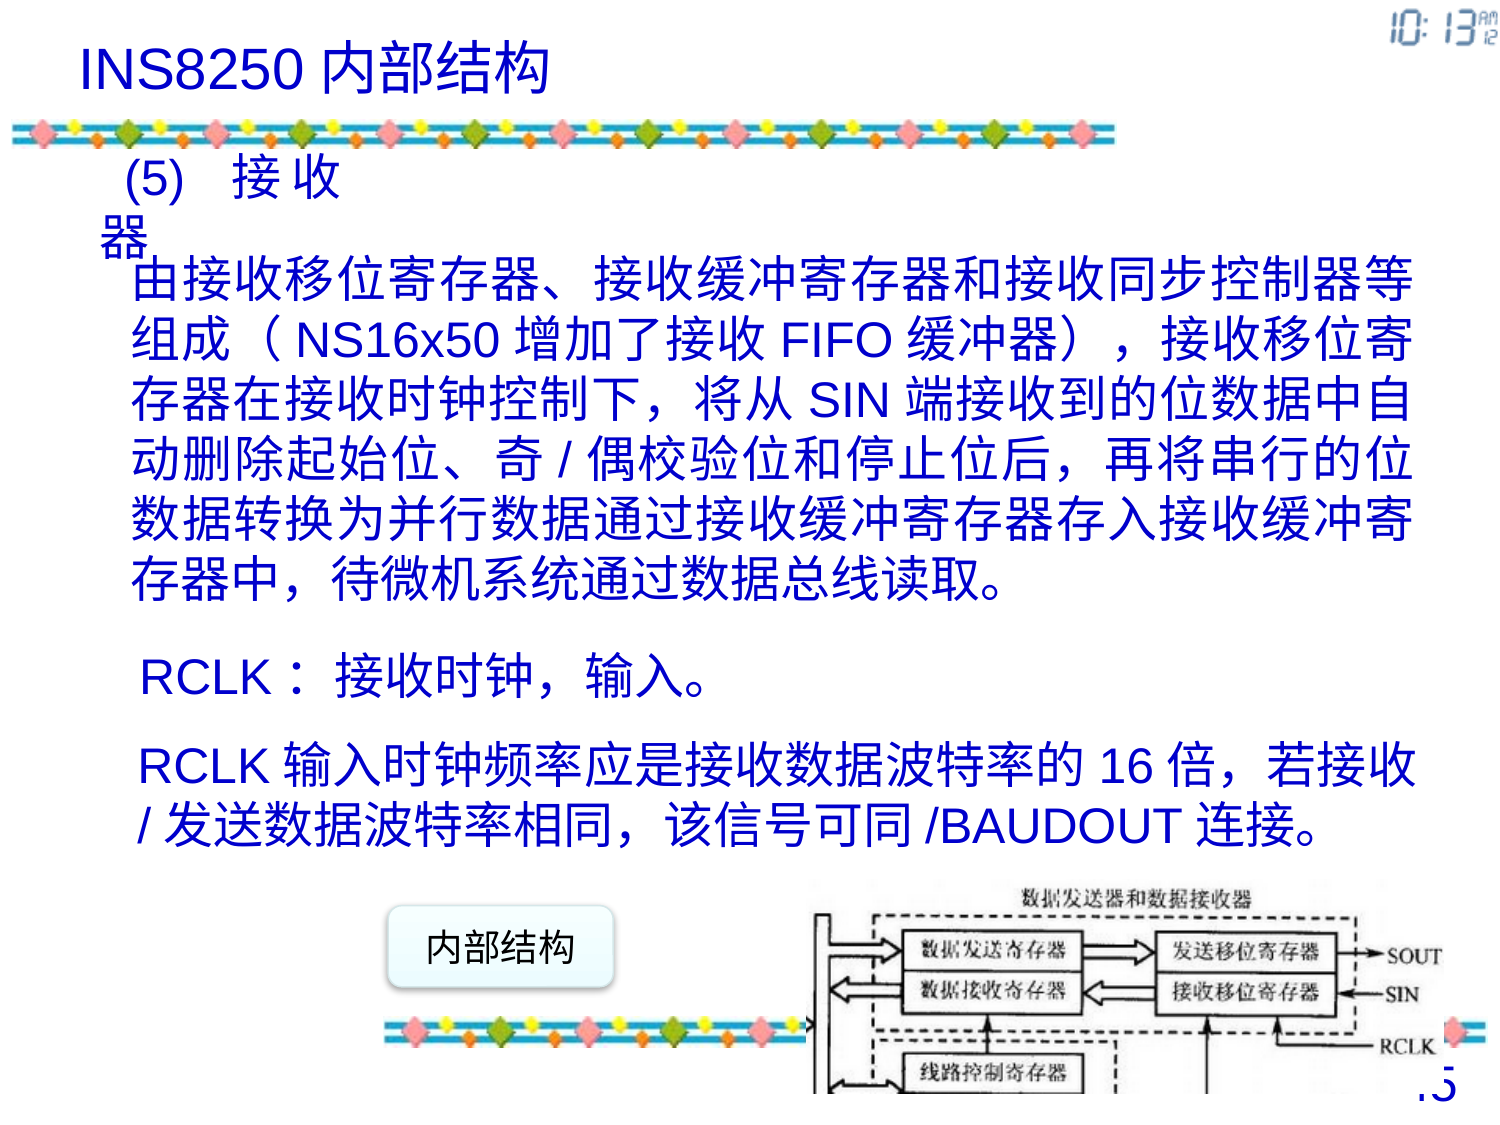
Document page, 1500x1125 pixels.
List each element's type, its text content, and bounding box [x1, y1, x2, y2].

text_box RCLK输入时钟频率应是接收数据波特率的16倍，若接收/发送数据波特率相同，该信号可同/BAUDOUT连接。 [122, 725, 1444, 861]
text_box 内部结构 [387, 904, 615, 988]
text_box (5) 接收器 [85, 137, 357, 273]
picture [383, 879, 1488, 1095]
text_box 由接收移位寄存器、接收缓冲寄存器和接收同步控制器等组成（NS16x50增加了接收FIFO缓冲器），接收移位寄存器在接收时钟控制下，将从SIN端接收到的位数据中自动删除起始位、奇/偶校验位和停止位后，再将串行的位数据转换为并行数据通过接收缓冲寄存器存入接收缓冲寄存器中，待微机系统通过数据总线读取。 [115, 239, 1430, 615]
picture [1371, 0, 1500, 56]
picture [11, 119, 1117, 149]
text_box RCLK：接收时钟，输入。 [124, 636, 758, 712]
text_box INS8250内部结构 [63, 23, 1119, 110]
